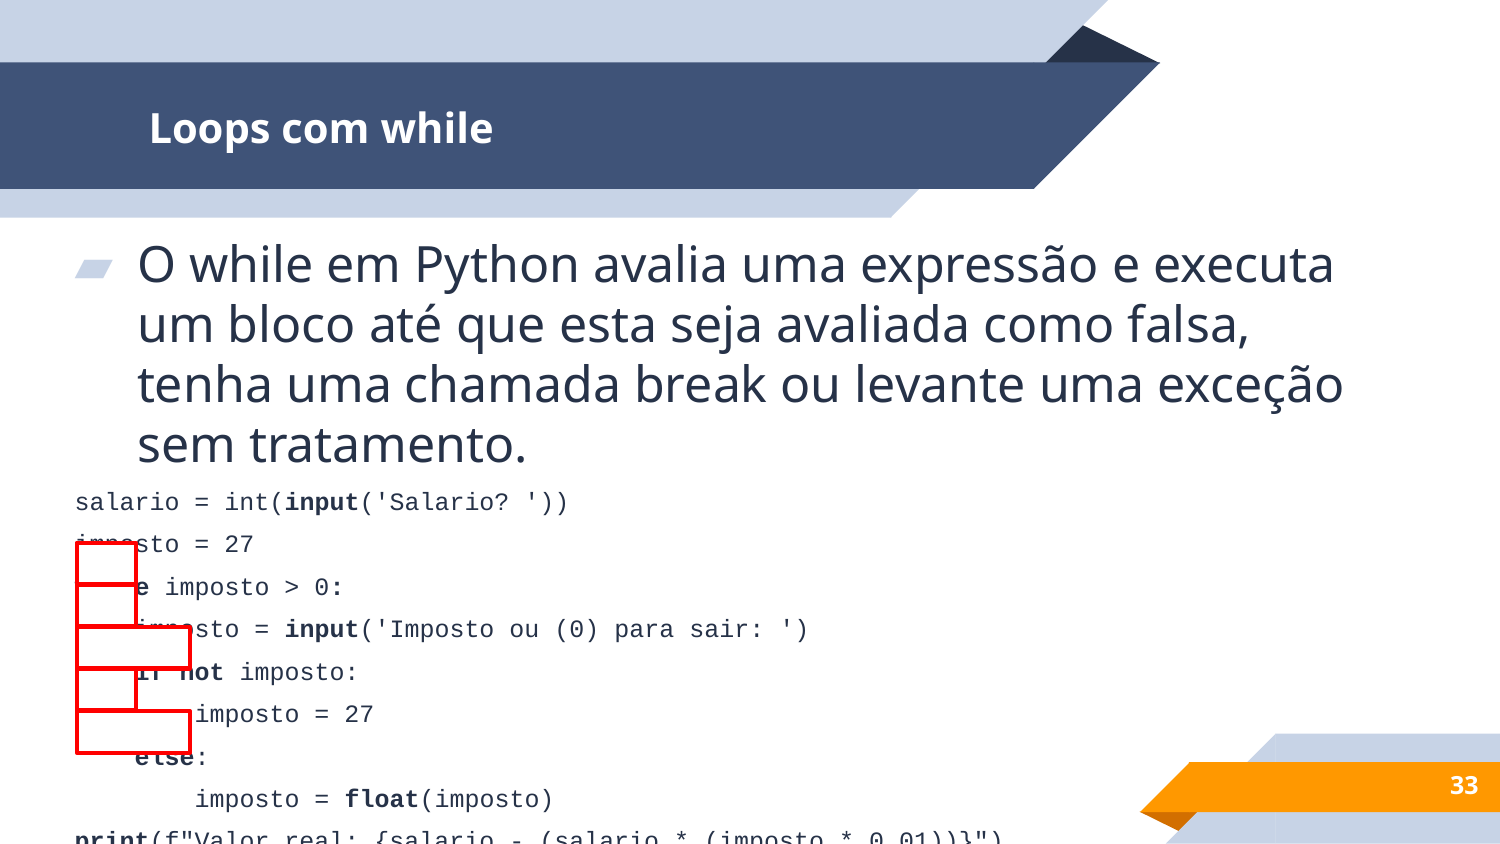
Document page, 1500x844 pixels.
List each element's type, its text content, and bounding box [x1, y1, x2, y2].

title Loops com while [133, 64, 1035, 190]
text_box [76, 669, 136, 711]
list O while em Python avalia uma expressão e executa um bloco até que esta seja avaliada como falsa, tenha uma chamada break ou levante uma exceção sem tratamento. salario = int(input('Salario? ')) imposto = 27 while imposto > 0: imposto = input('Imposto ou (0) para sair: ') if not imposto: imposto = 27 else: imposto = float(imposto) print(f"Valor real: {salario - (salario * (imposto * 0.01))}") [47, 217, 1416, 844]
text_box [76, 627, 190, 669]
slide_number ‹#› [1249, 760, 1494, 813]
text_box [148, 378, 200, 429]
text_box [76, 542, 136, 584]
text_box [76, 711, 190, 753]
text_box [76, 584, 136, 627]
